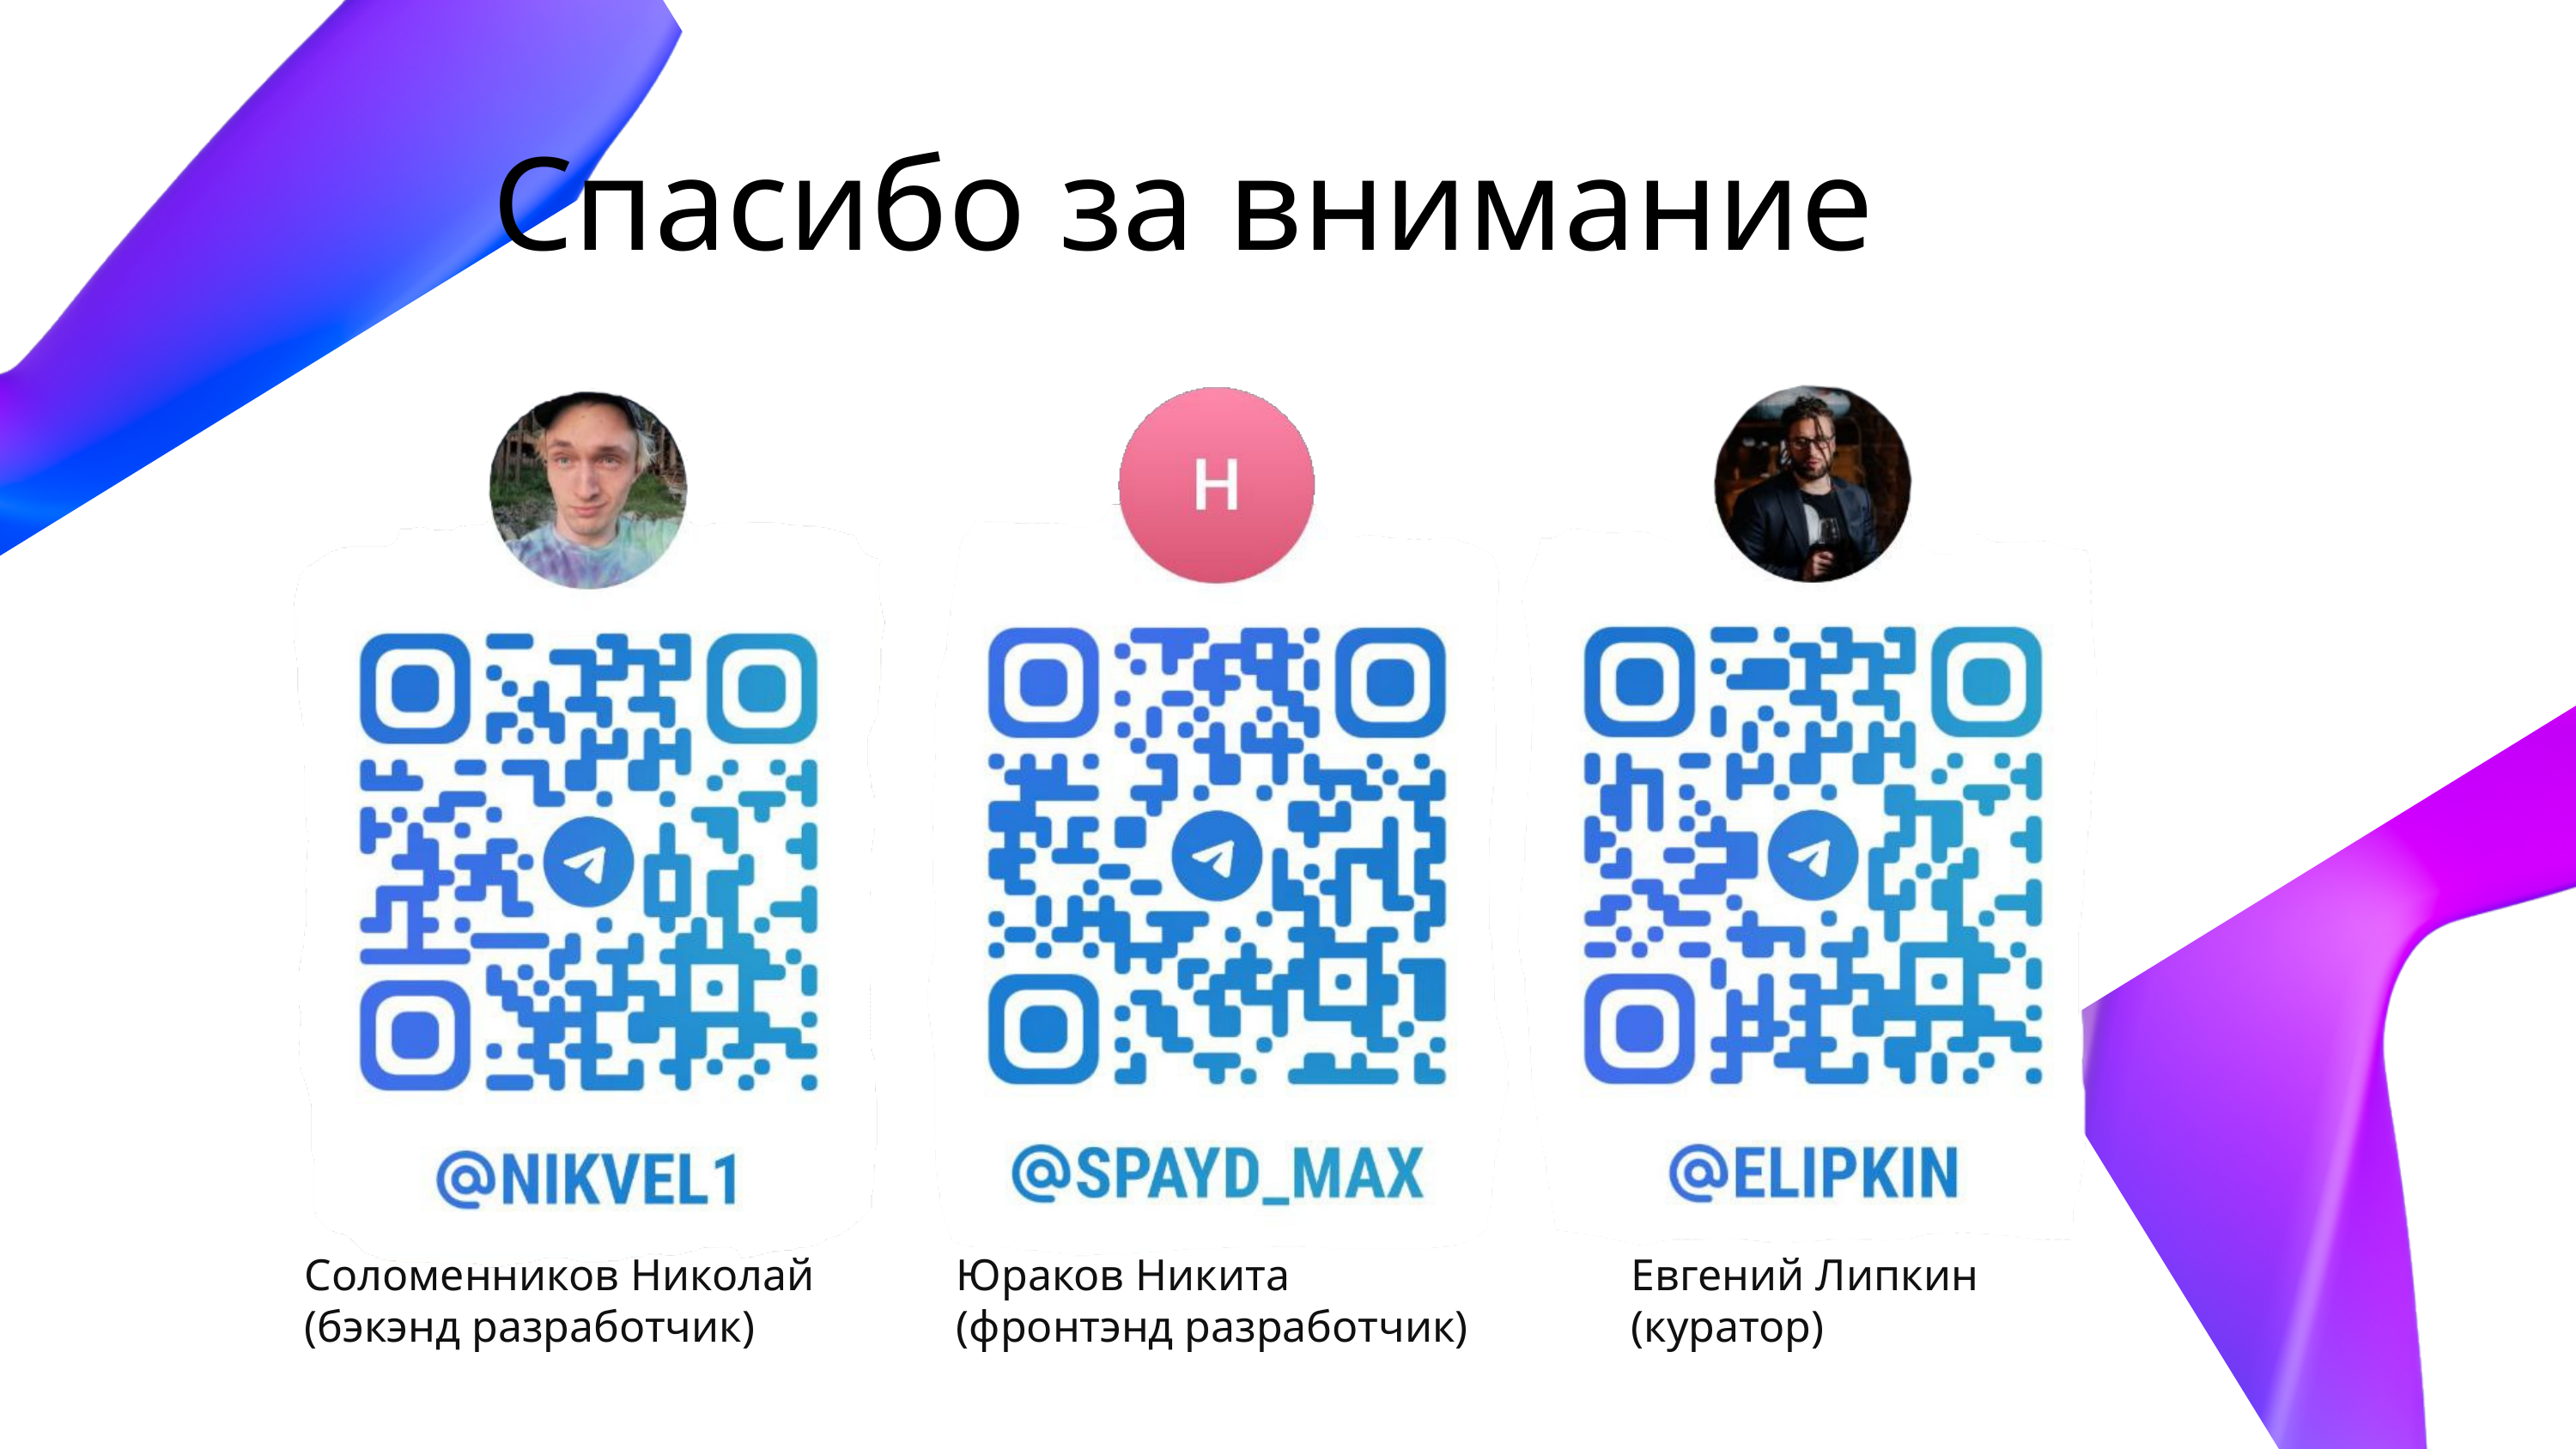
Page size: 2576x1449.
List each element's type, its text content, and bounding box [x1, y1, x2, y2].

text_box Евгений Липкин (куратор) [1631, 1247, 2205, 1351]
text_box Соломенников Николай (бэкэнд разработчик) [304, 1305, 880, 1351]
text_box Юраков Никита (фронтэнд разработчик) [956, 1332, 1530, 1351]
text_box [0, 0, 696, 556]
text_box Спасибо за внимание [492, 52, 2084, 276]
picture [274, 340, 2148, 1325]
text_box [2150, 706, 2576, 1449]
